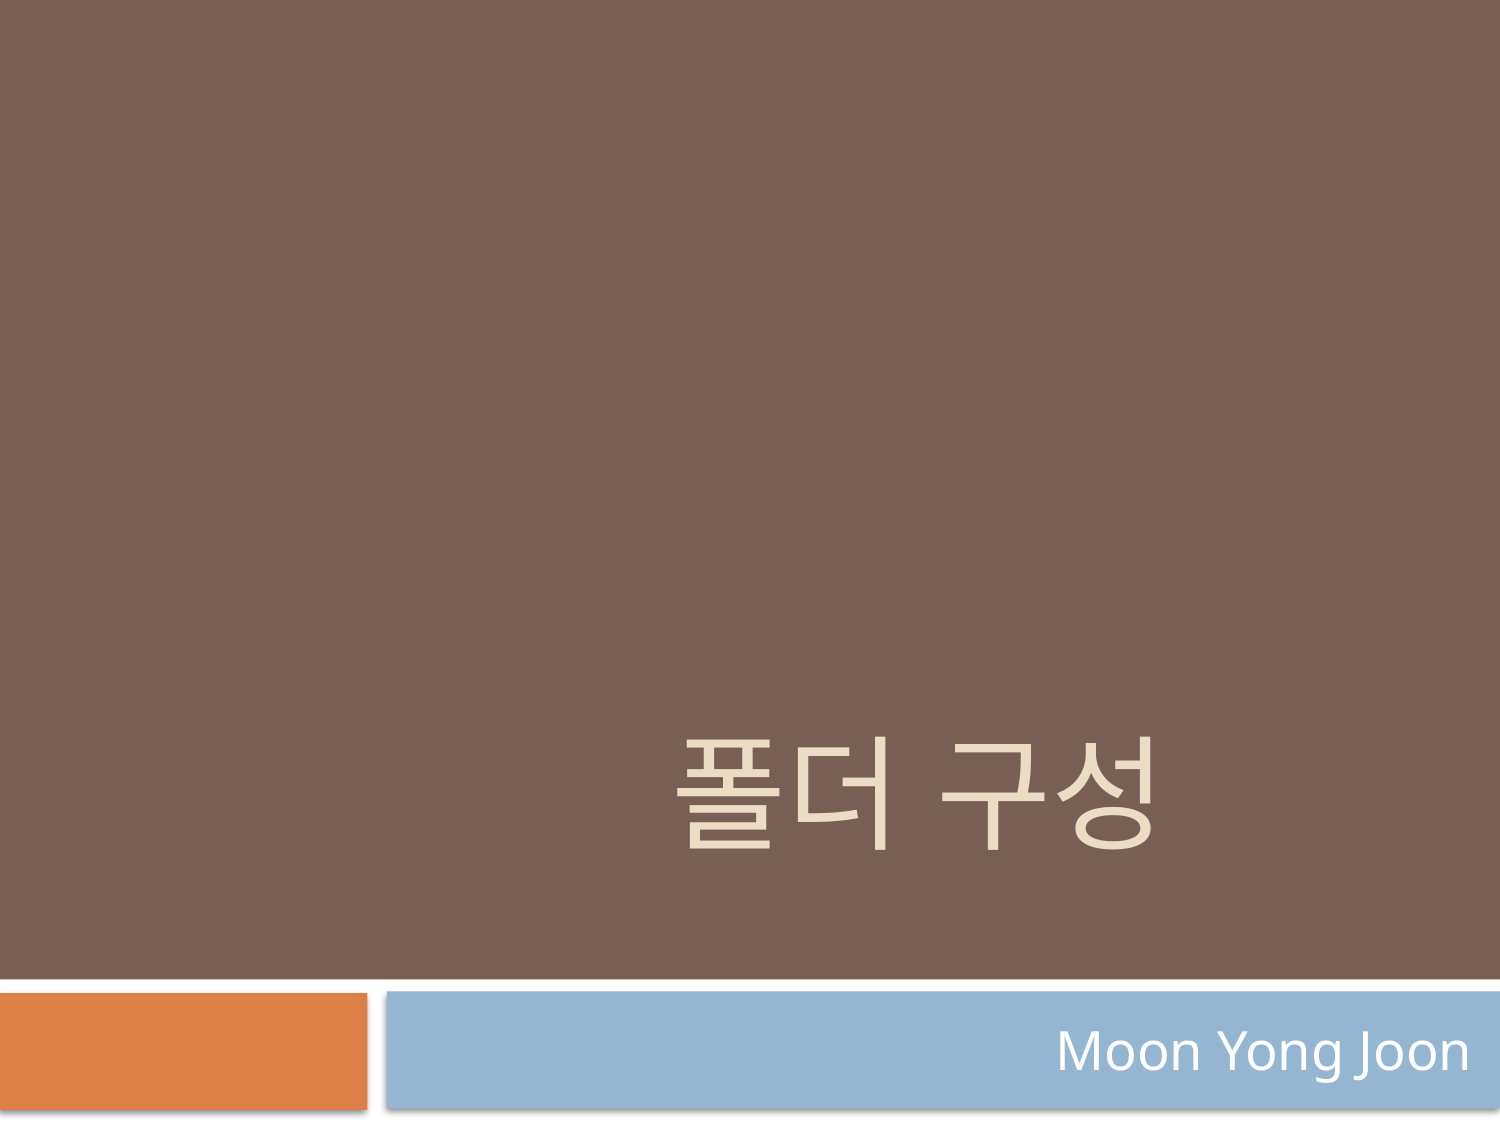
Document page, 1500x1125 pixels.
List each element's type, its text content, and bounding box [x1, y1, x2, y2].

title 폴더 구성 [387, 231, 1450, 963]
subtitle Moon Yong Joon [387, 992, 1488, 1105]
